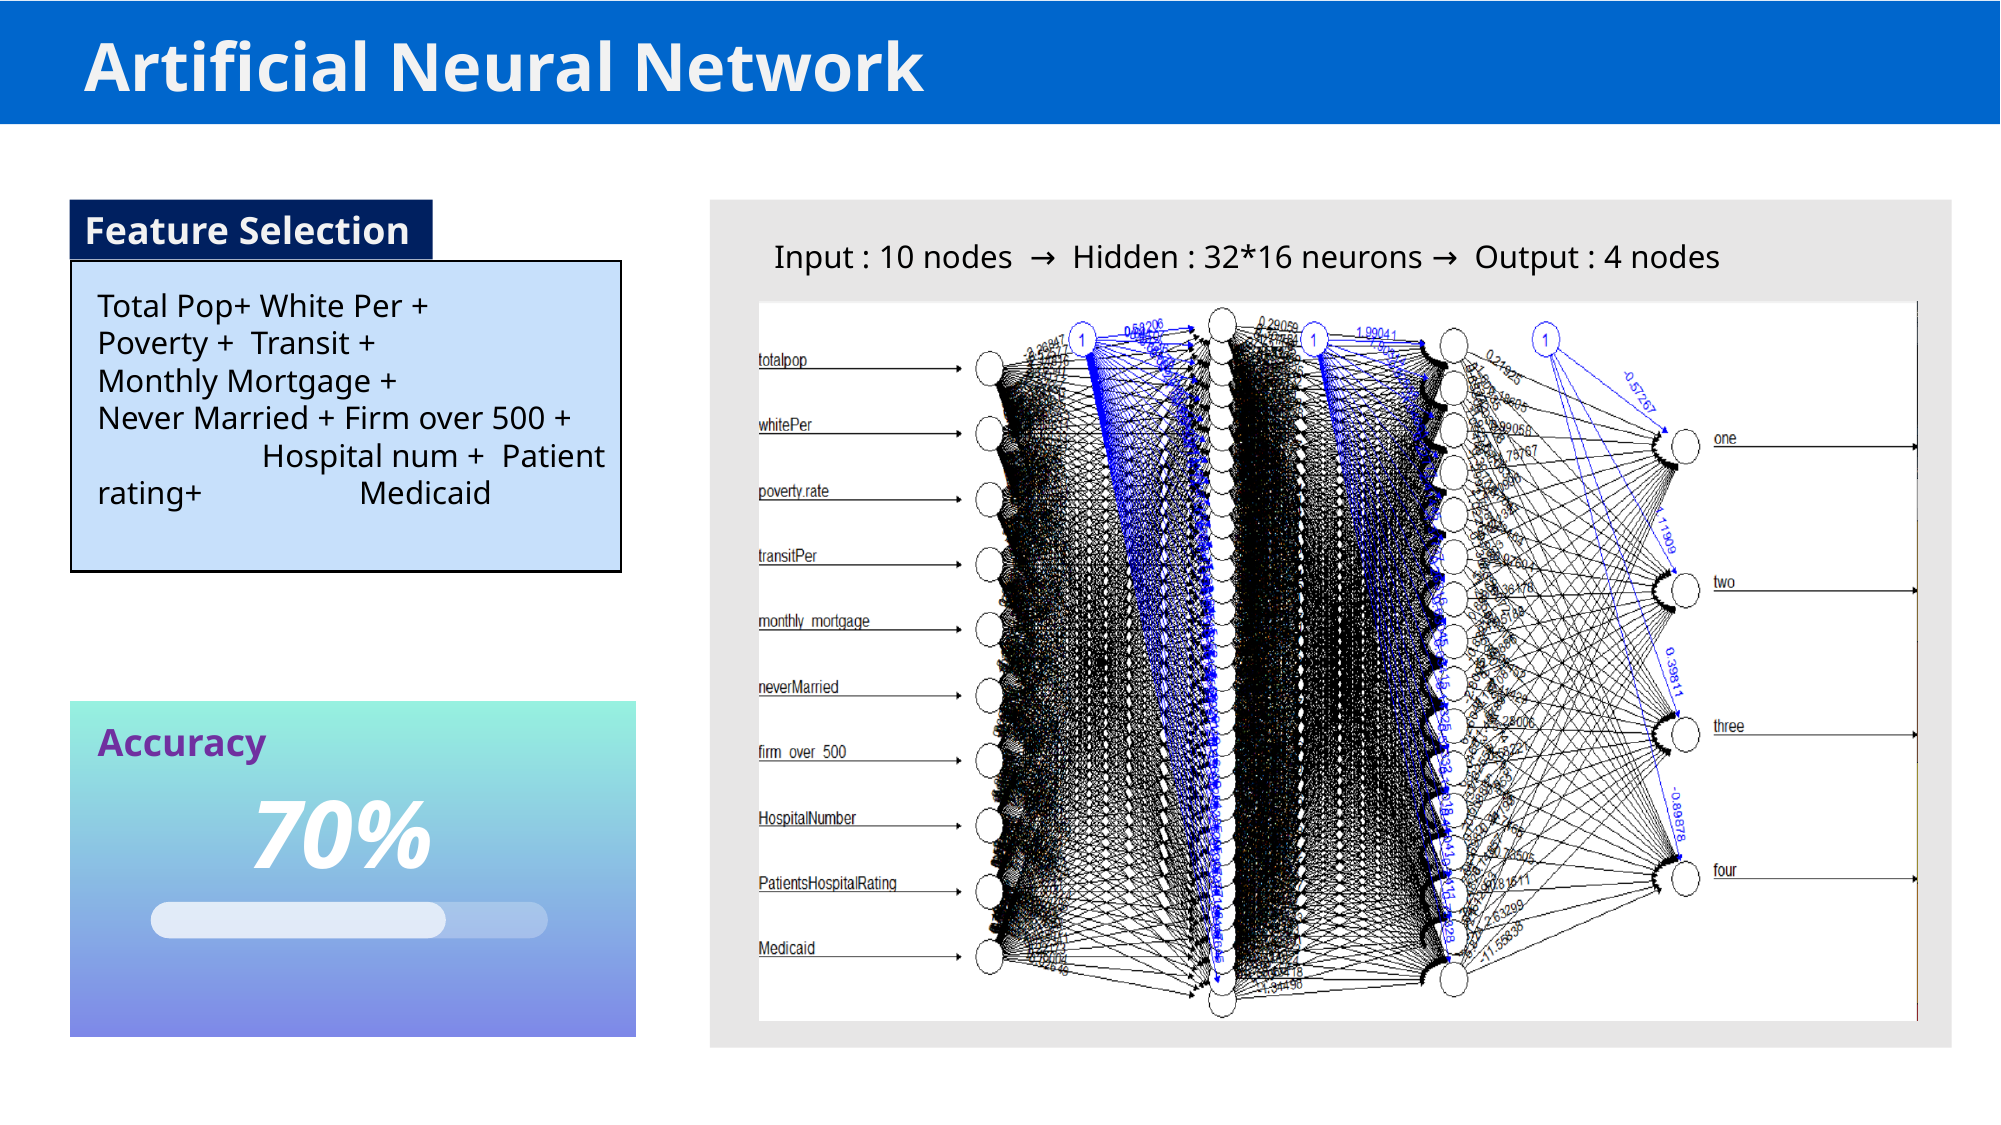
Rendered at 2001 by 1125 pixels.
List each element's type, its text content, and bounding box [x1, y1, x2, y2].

text_box [429, 900, 549, 940]
text_box [0, 0, 2000, 125]
text_box [70, 260, 621, 572]
text_box Total Pop+ White Per + Poverty + Transit + Monthly Mortgage + Never Married + Firm over 500 + Hospital num + Patient rating+ Medicaid [82, 278, 623, 519]
text_box [70, 701, 636, 1037]
picture [759, 301, 1918, 1021]
text_box 70% [250, 774, 494, 887]
text_box [149, 900, 447, 940]
text_box [709, 199, 1952, 1048]
text_box Input : 10 nodes → Hidden : 32*16 neurons → Output : 4 nodes [759, 229, 1794, 283]
text_box Artificial Neural Network [69, 42, 1324, 114]
text_box Feature Selection [69, 199, 433, 260]
text_box Accuracy [82, 711, 290, 771]
